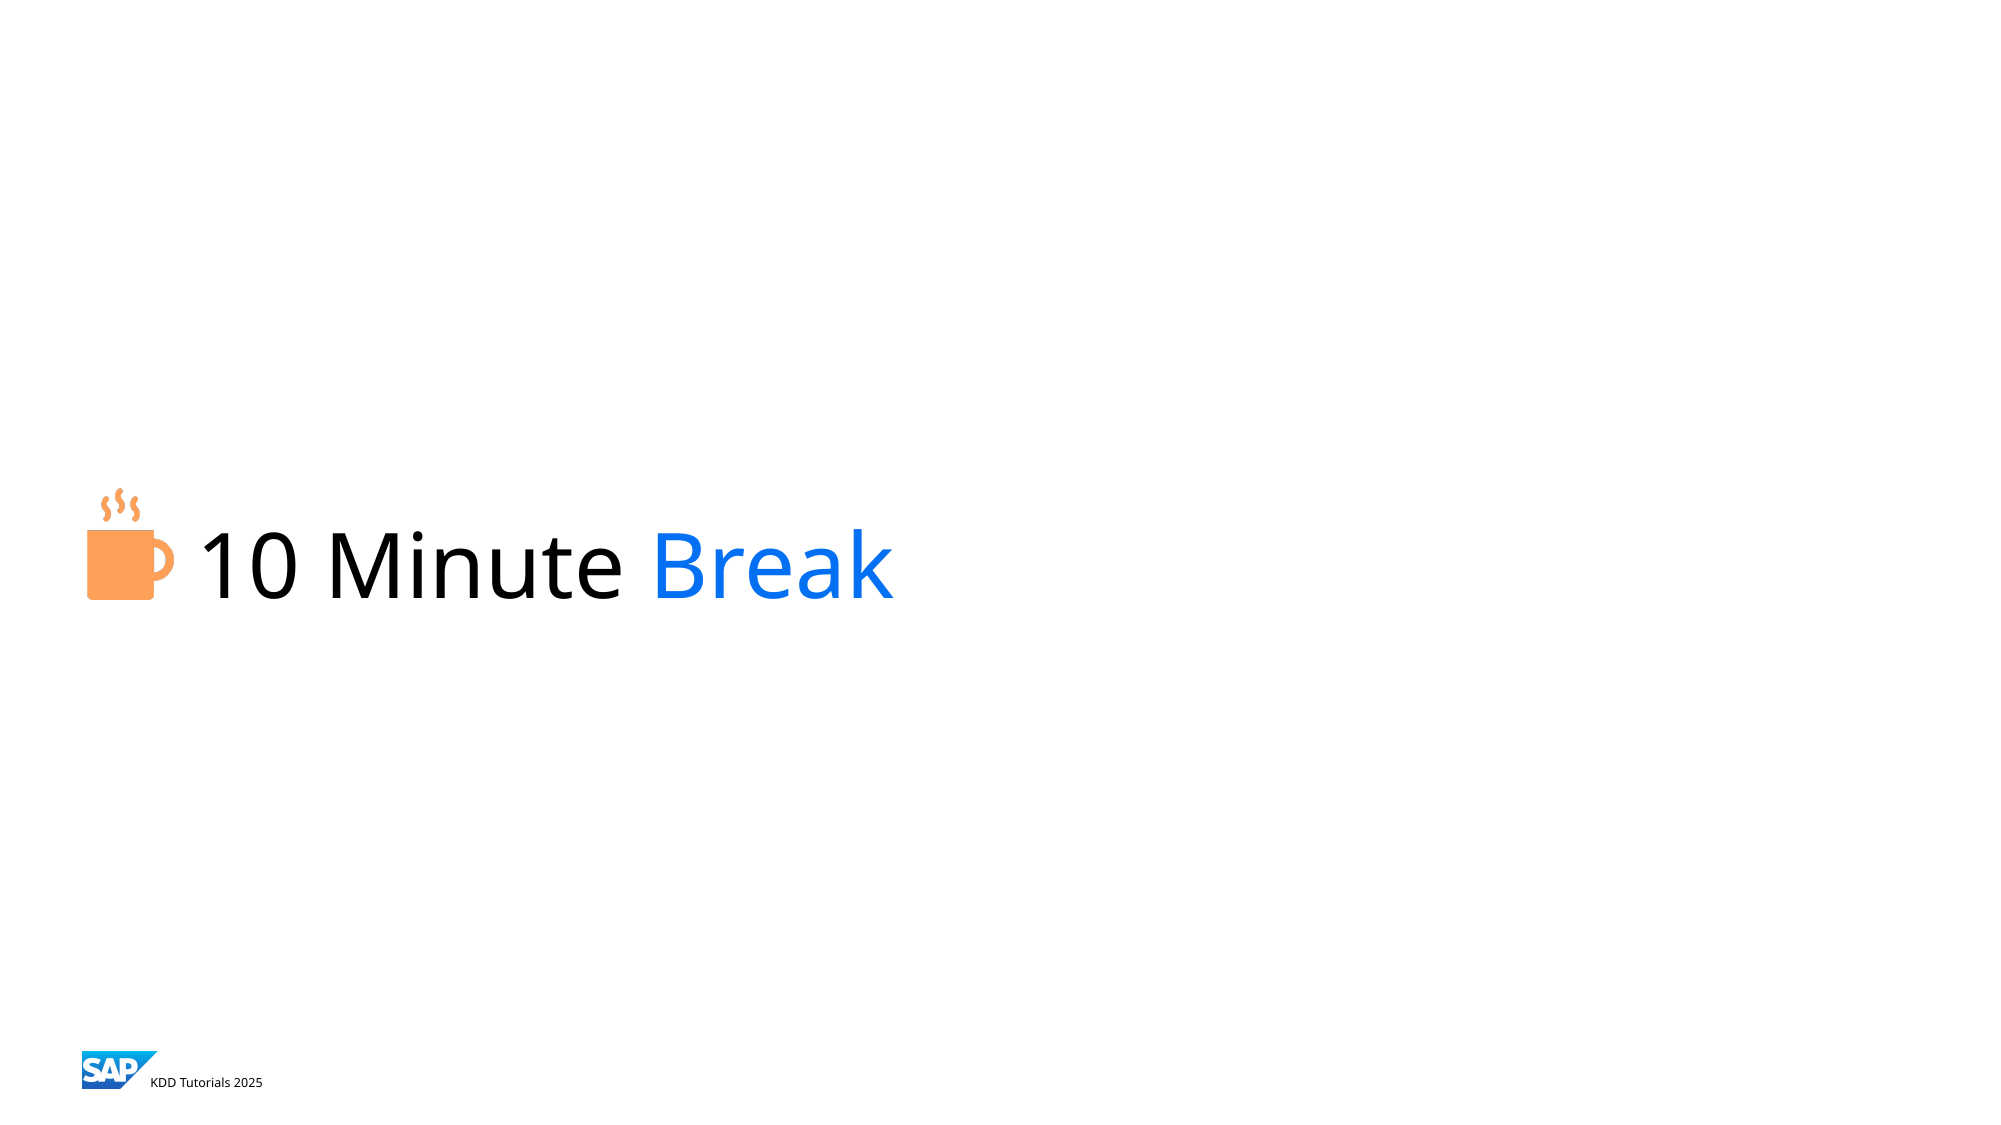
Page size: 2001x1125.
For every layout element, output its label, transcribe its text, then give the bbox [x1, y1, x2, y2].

picture [82, 1053, 158, 1089]
title 10 Minute Break [201, 506, 2000, 619]
picture [63, 477, 197, 611]
